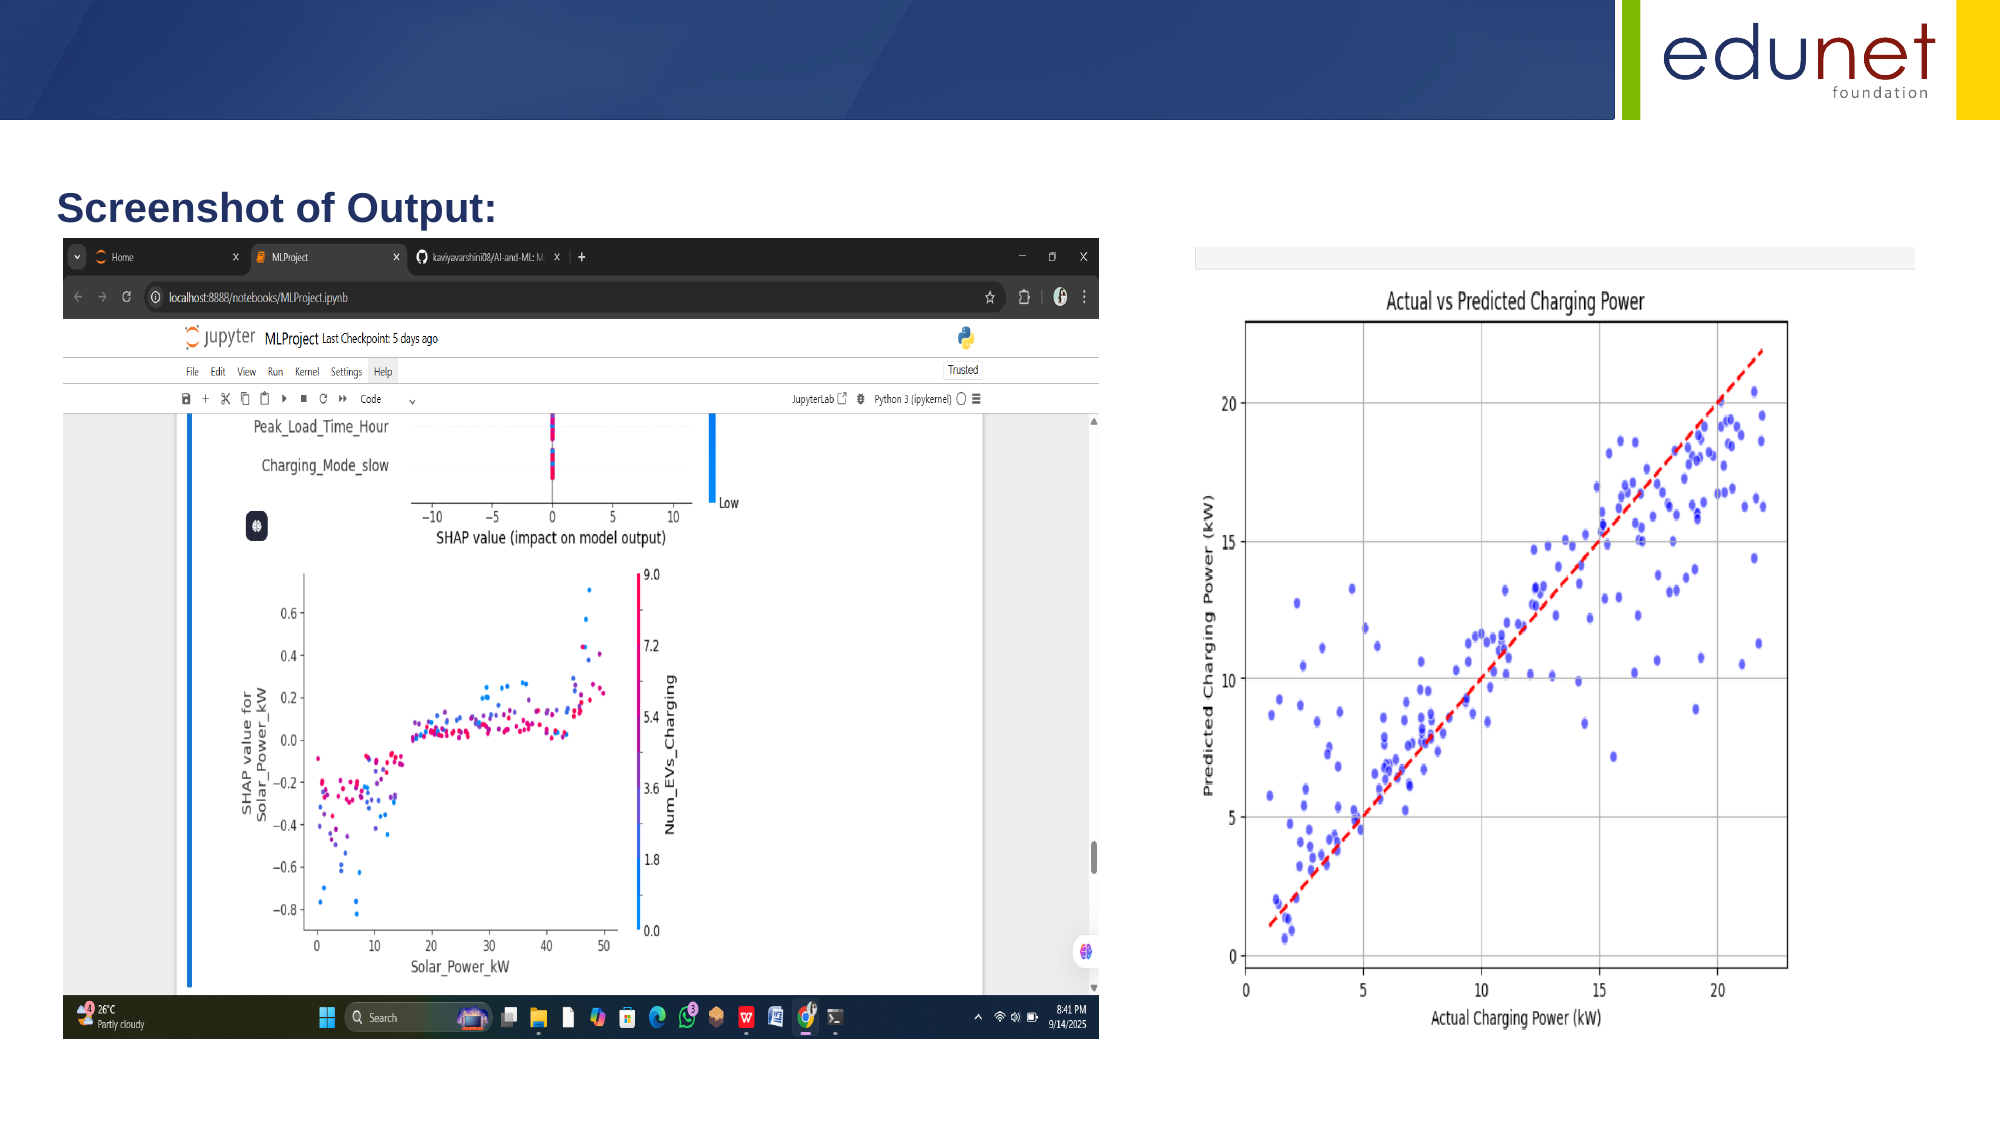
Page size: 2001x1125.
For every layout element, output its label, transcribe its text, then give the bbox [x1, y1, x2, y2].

picture [1136, 247, 1915, 1039]
text_box Screenshot of Output: [41, 172, 1043, 238]
picture [1652, 12, 1948, 108]
picture [63, 238, 1099, 1039]
